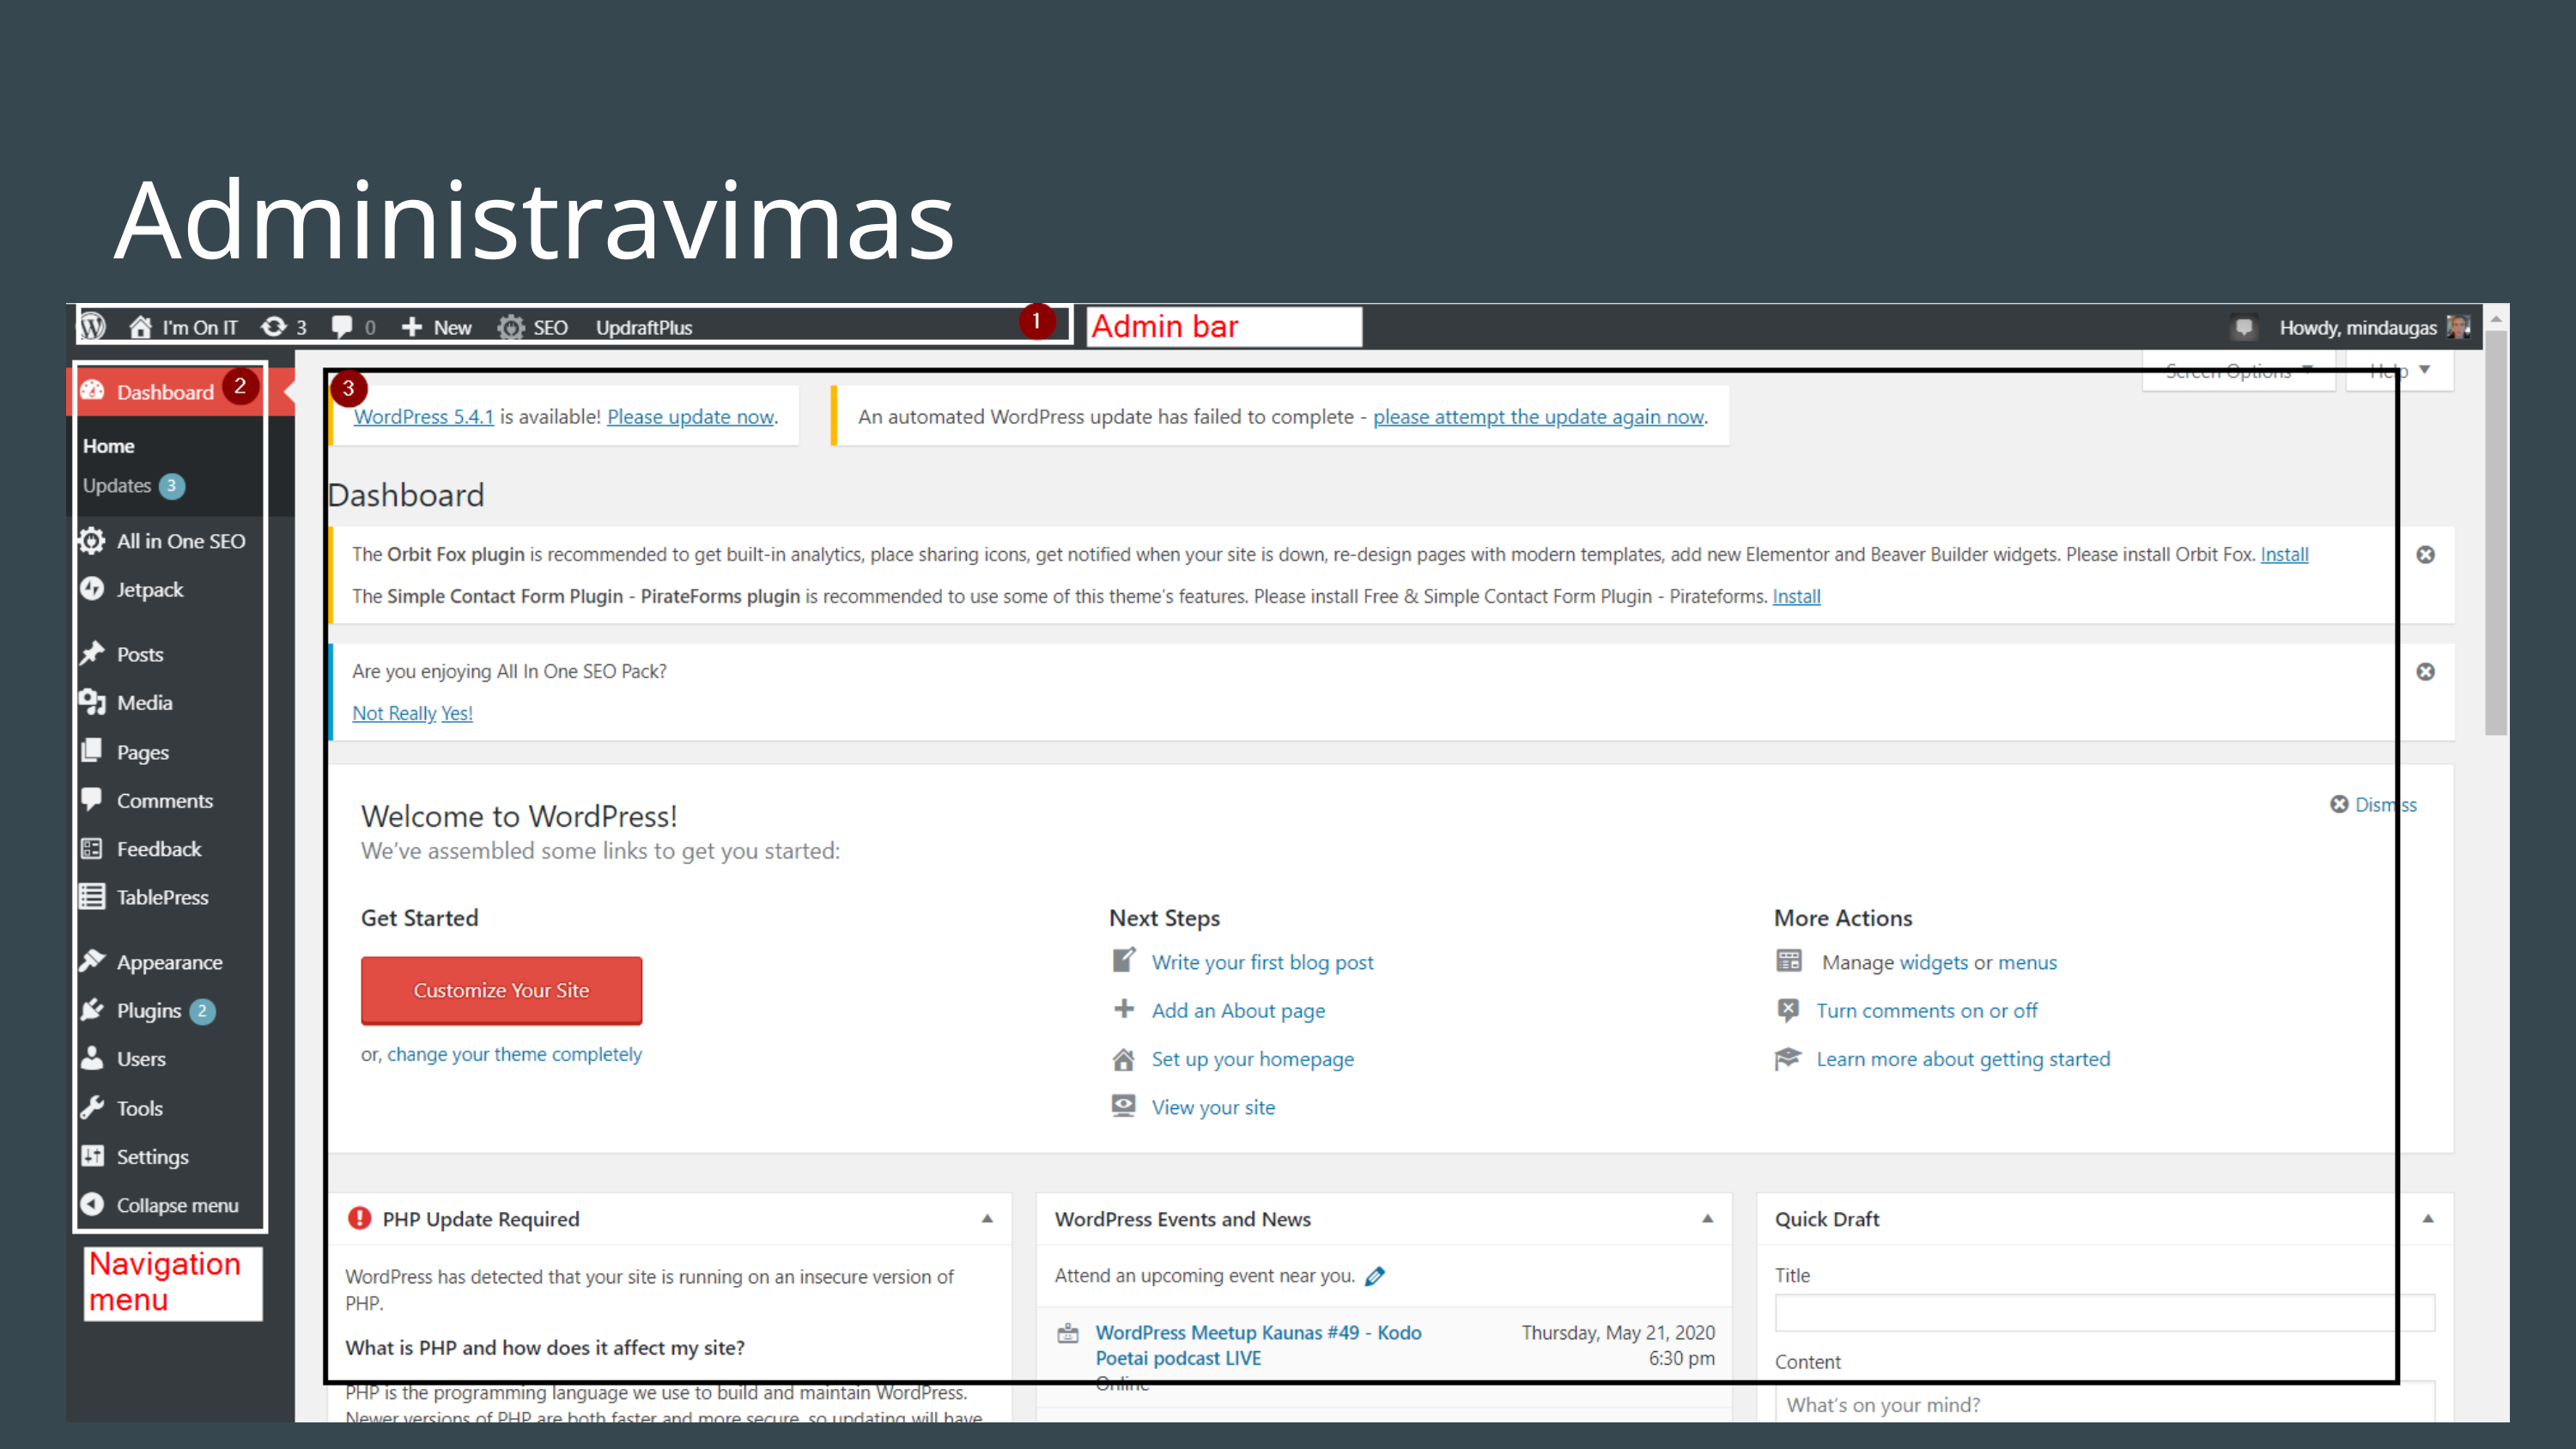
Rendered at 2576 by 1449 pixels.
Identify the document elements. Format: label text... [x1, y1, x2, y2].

picture [66, 303, 2510, 1423]
title Administravimas [88, 124, 2488, 287]
